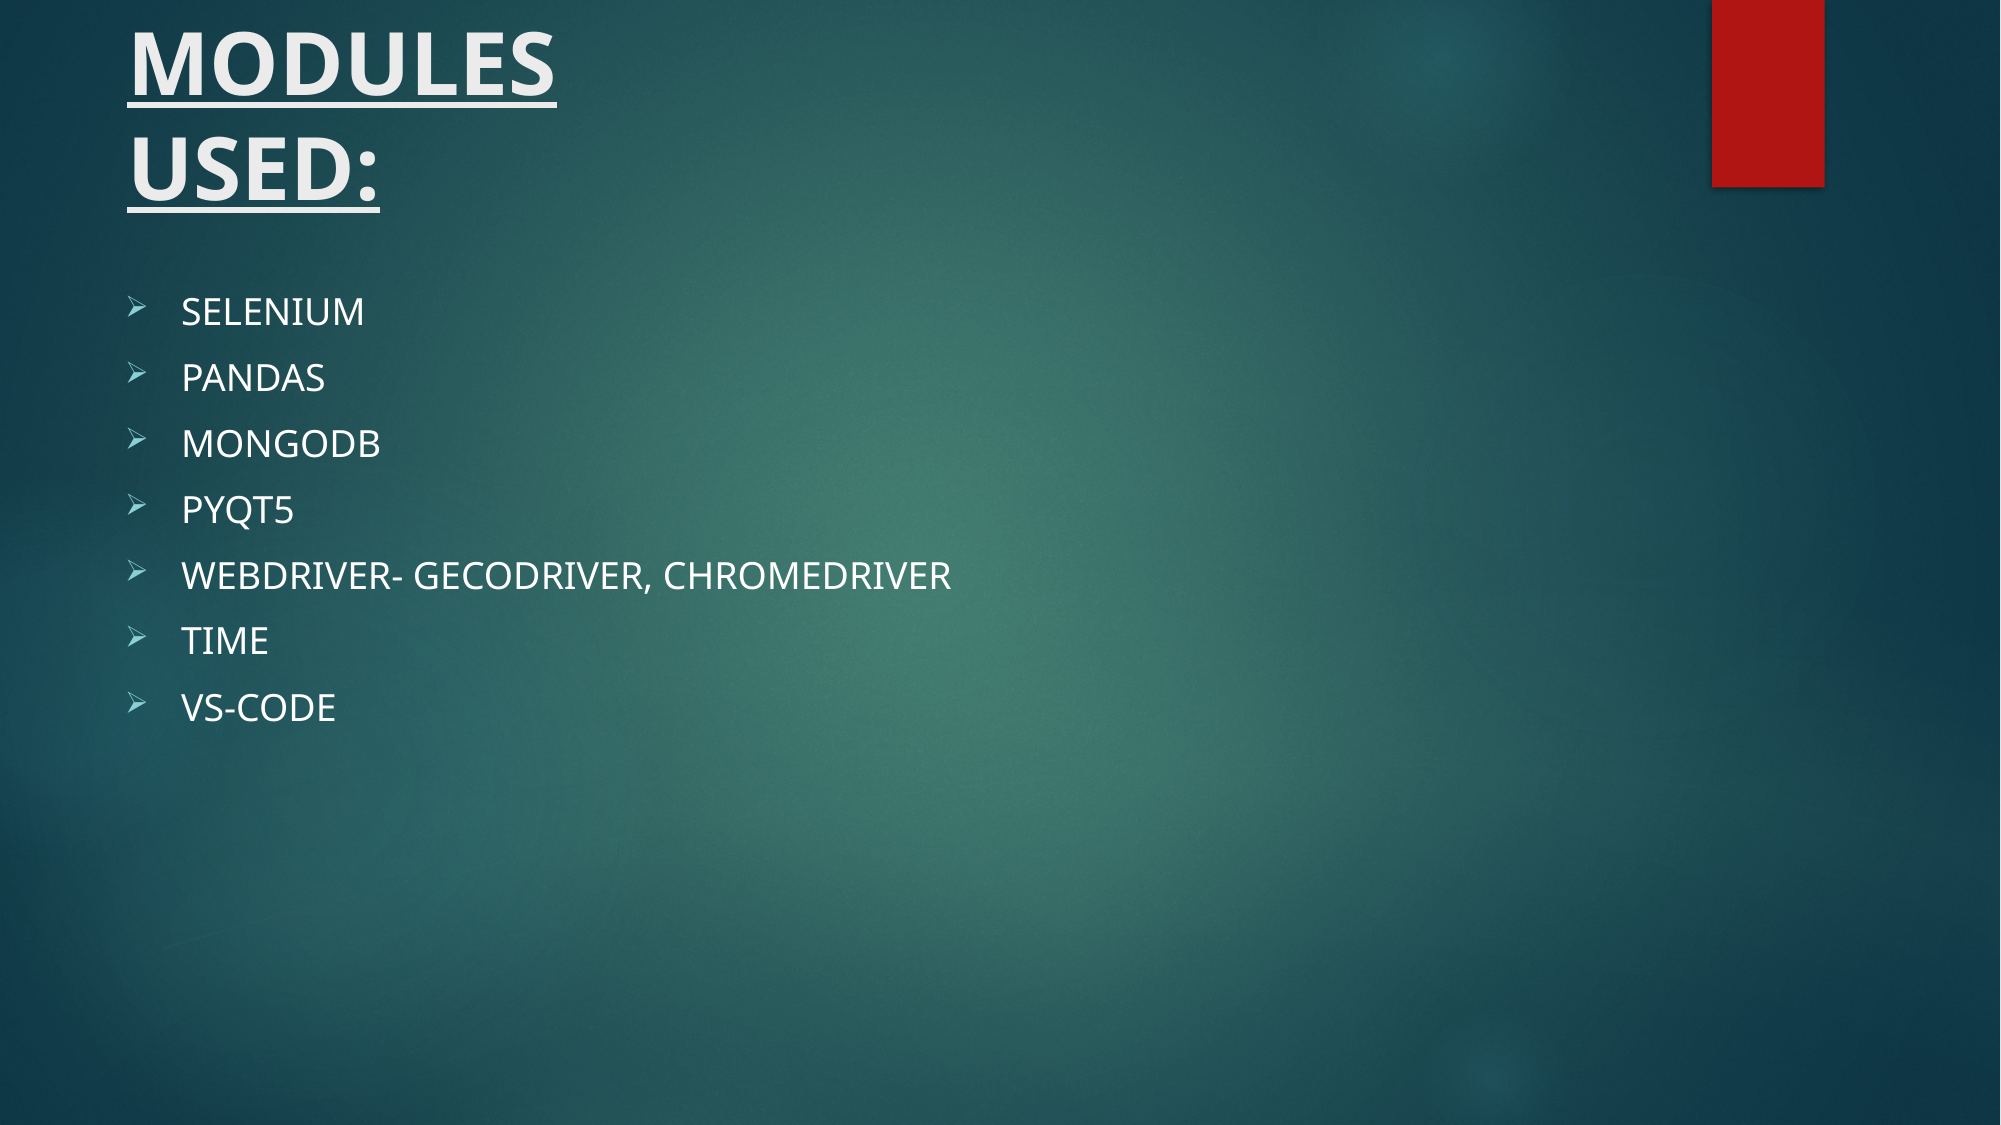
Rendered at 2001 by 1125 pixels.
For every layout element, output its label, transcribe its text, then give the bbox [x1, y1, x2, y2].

text_box MODULES USED: [112, 112, 751, 226]
text_box SELENIUM PANDAS Mongodb Pyqt5 WEBDRIVER- gECODRIVER, cHROMEdRIVER TIME VS-Code [110, 280, 1638, 960]
picture [0, 0, 2001, 1125]
